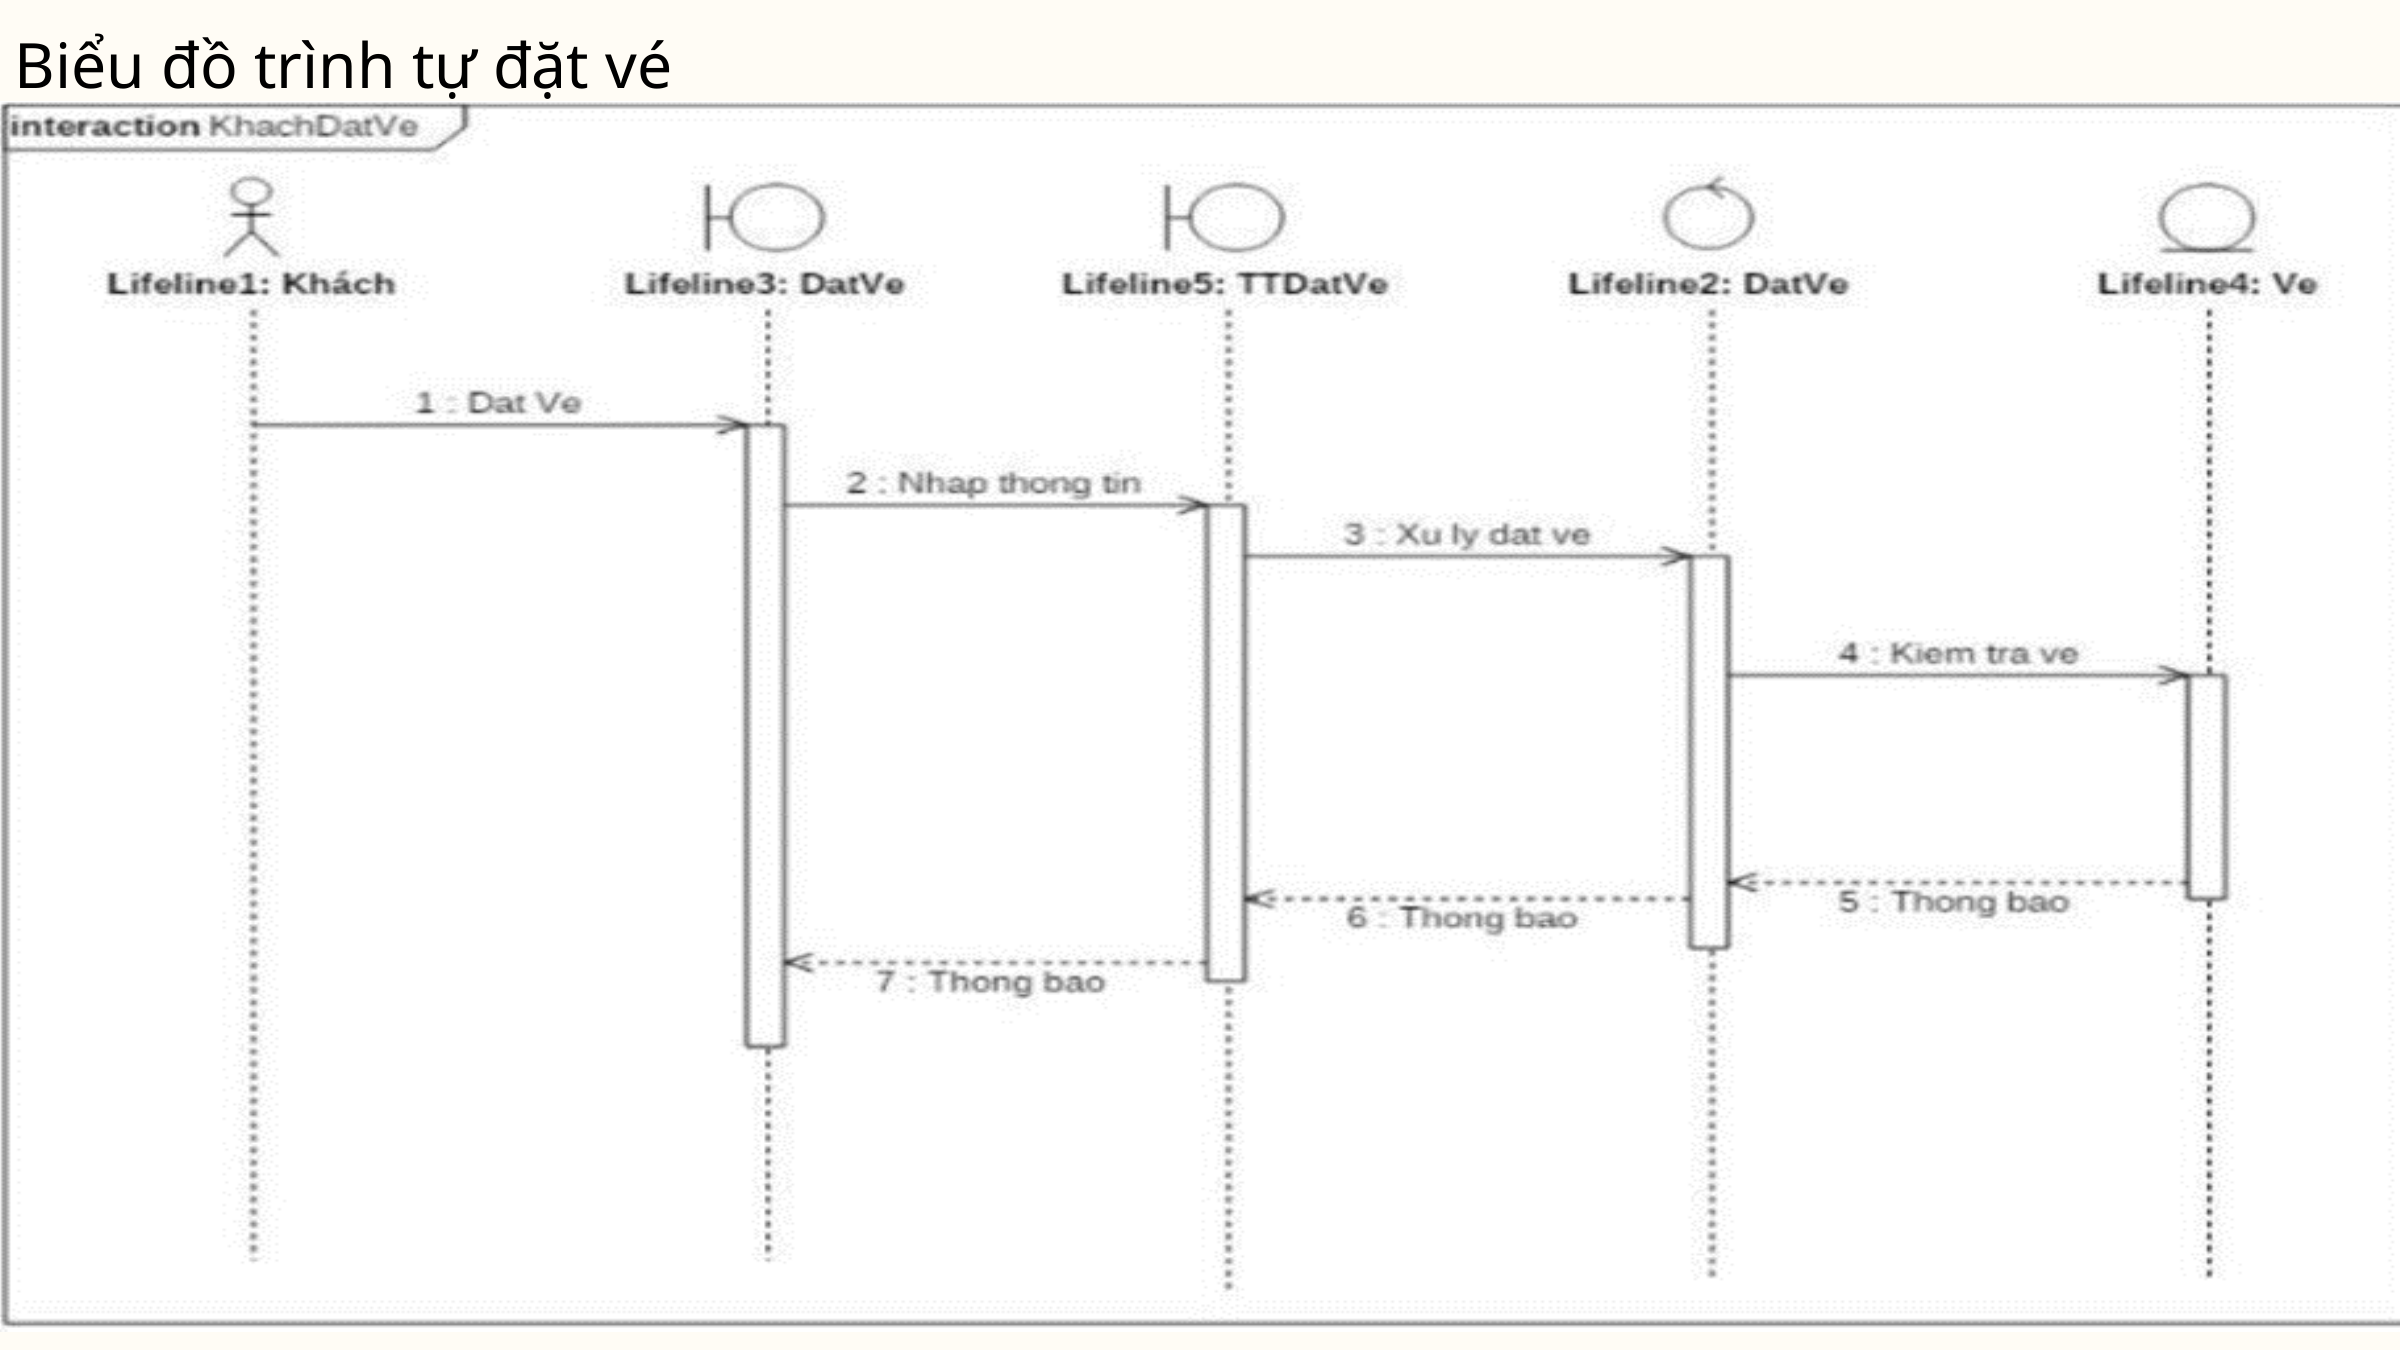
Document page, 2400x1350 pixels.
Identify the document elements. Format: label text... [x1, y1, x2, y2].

picture [0, 101, 2400, 1332]
text_box Biểu đồ trình tự đặt vé [0, 18, 1096, 101]
